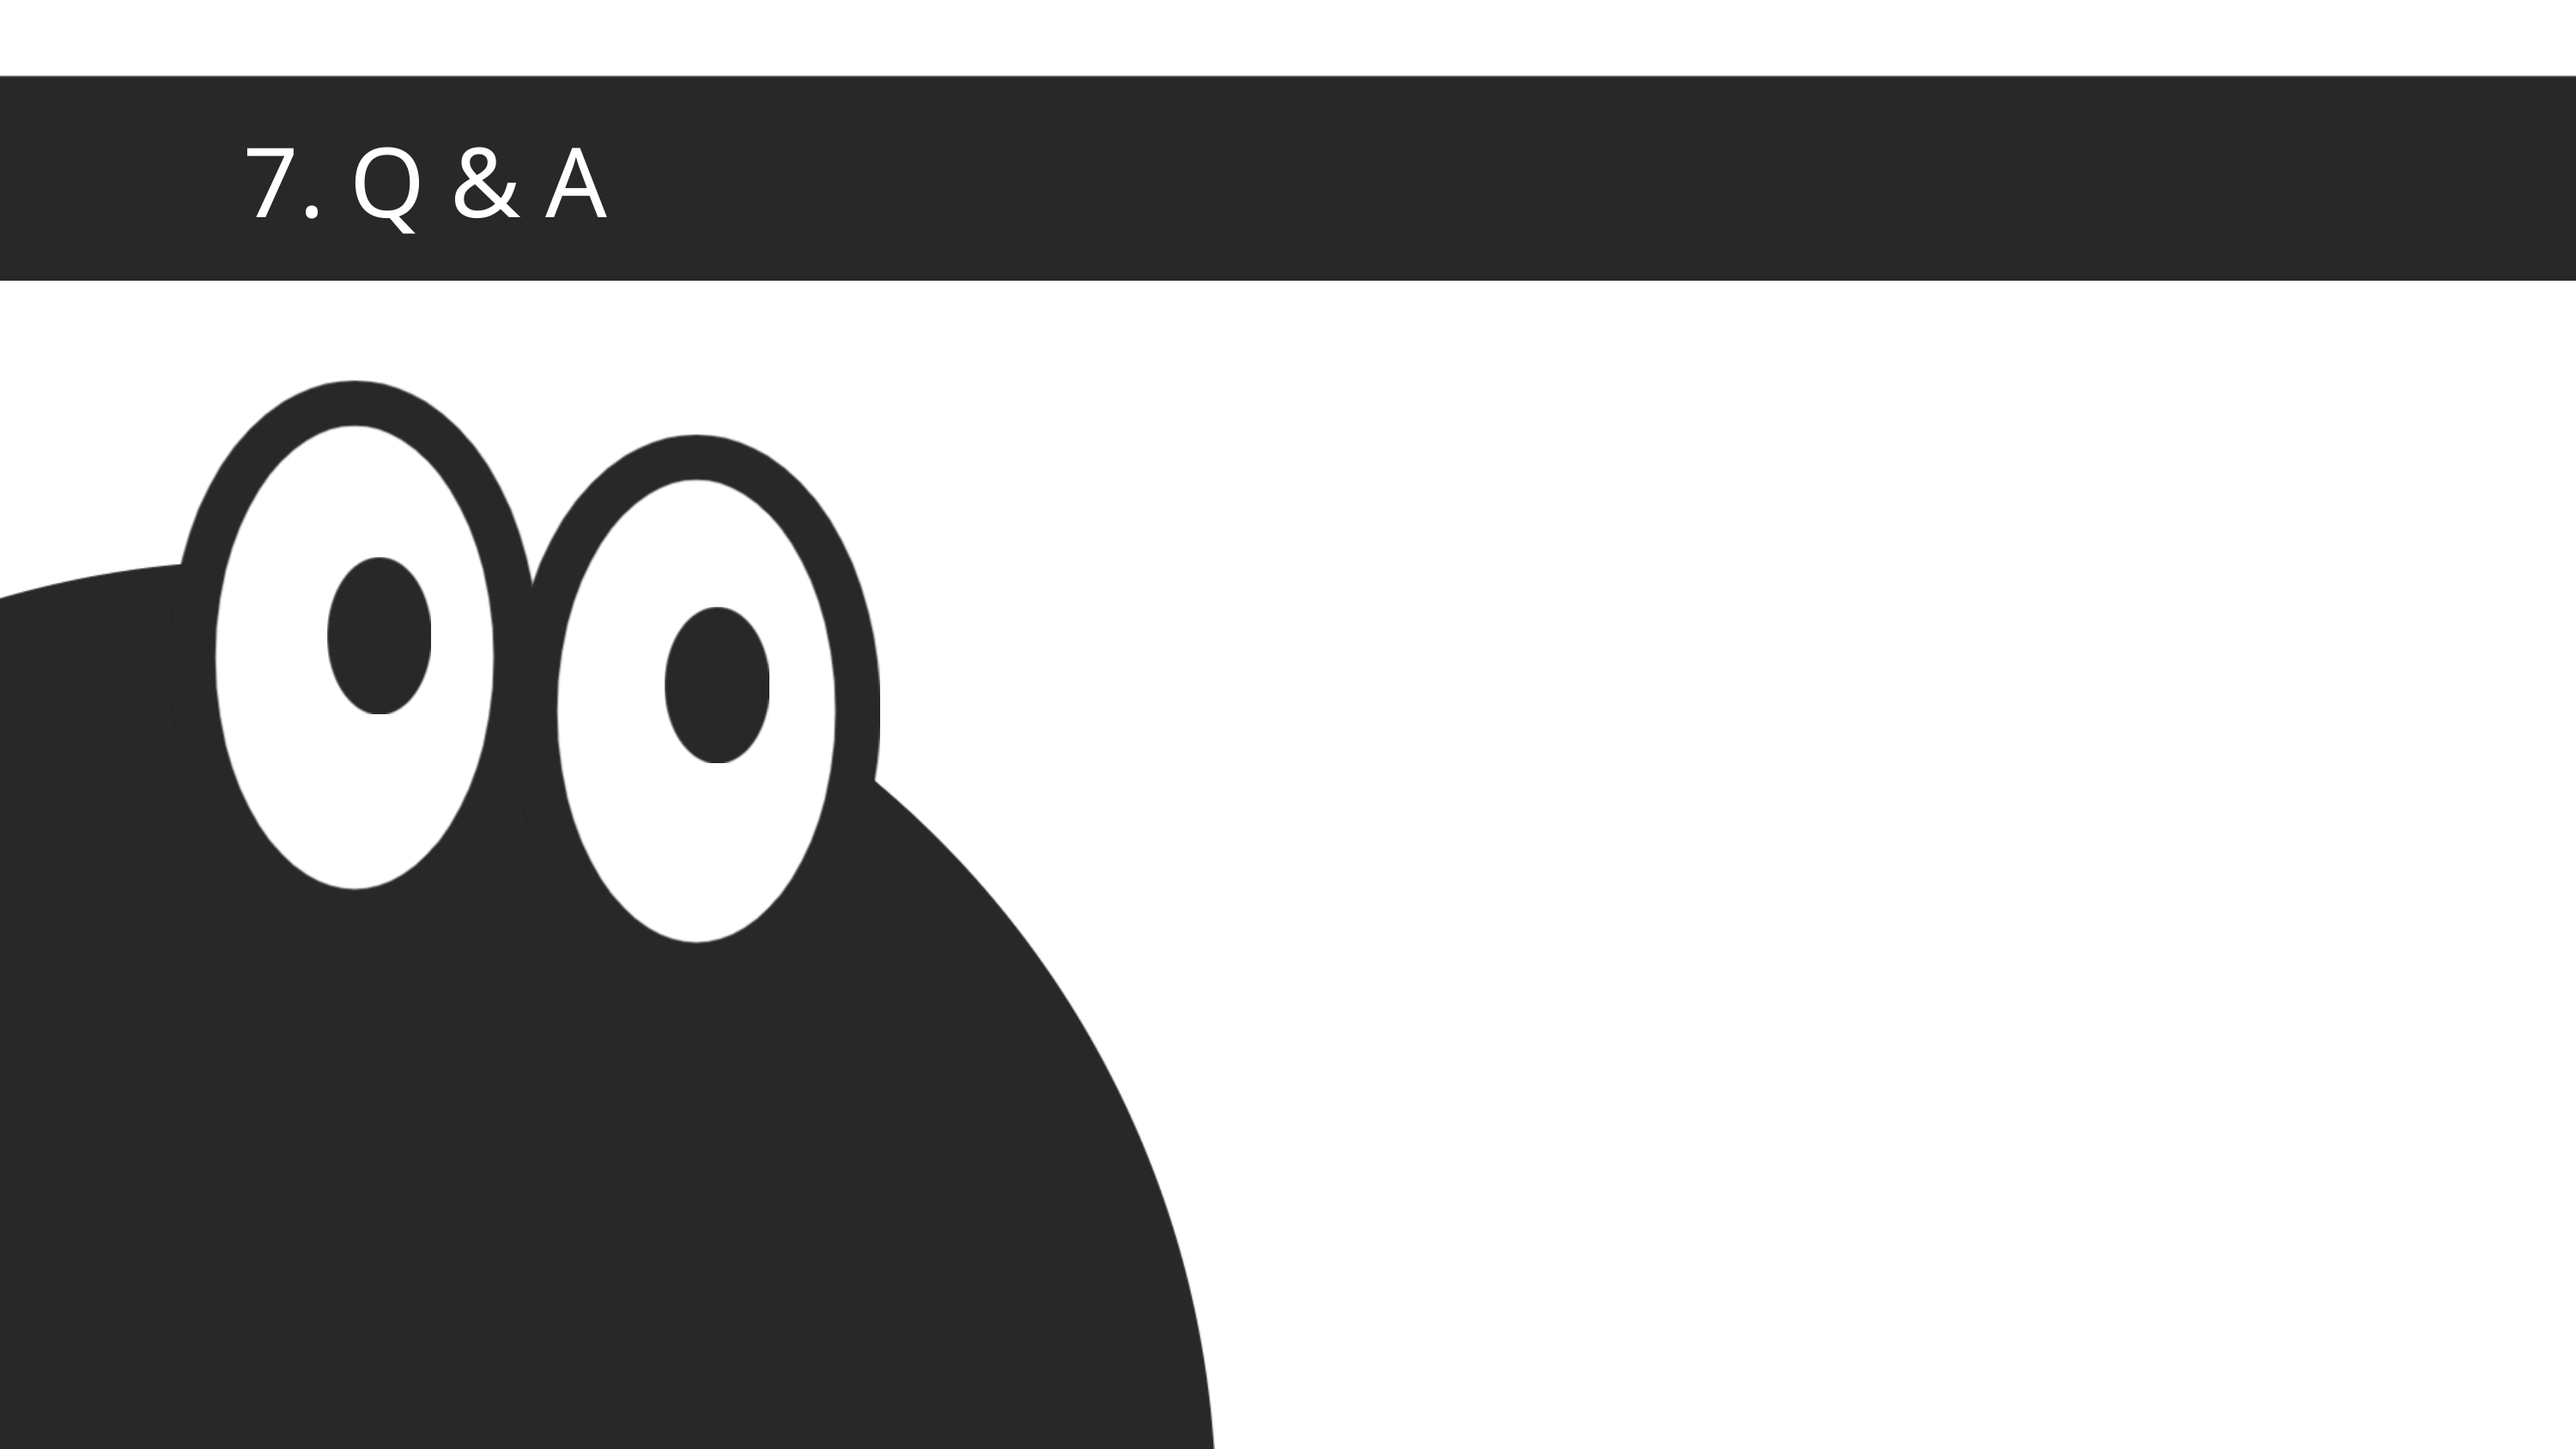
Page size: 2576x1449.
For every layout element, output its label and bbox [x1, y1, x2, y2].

picture [0, 76, 2576, 281]
picture [0, 380, 1215, 1449]
